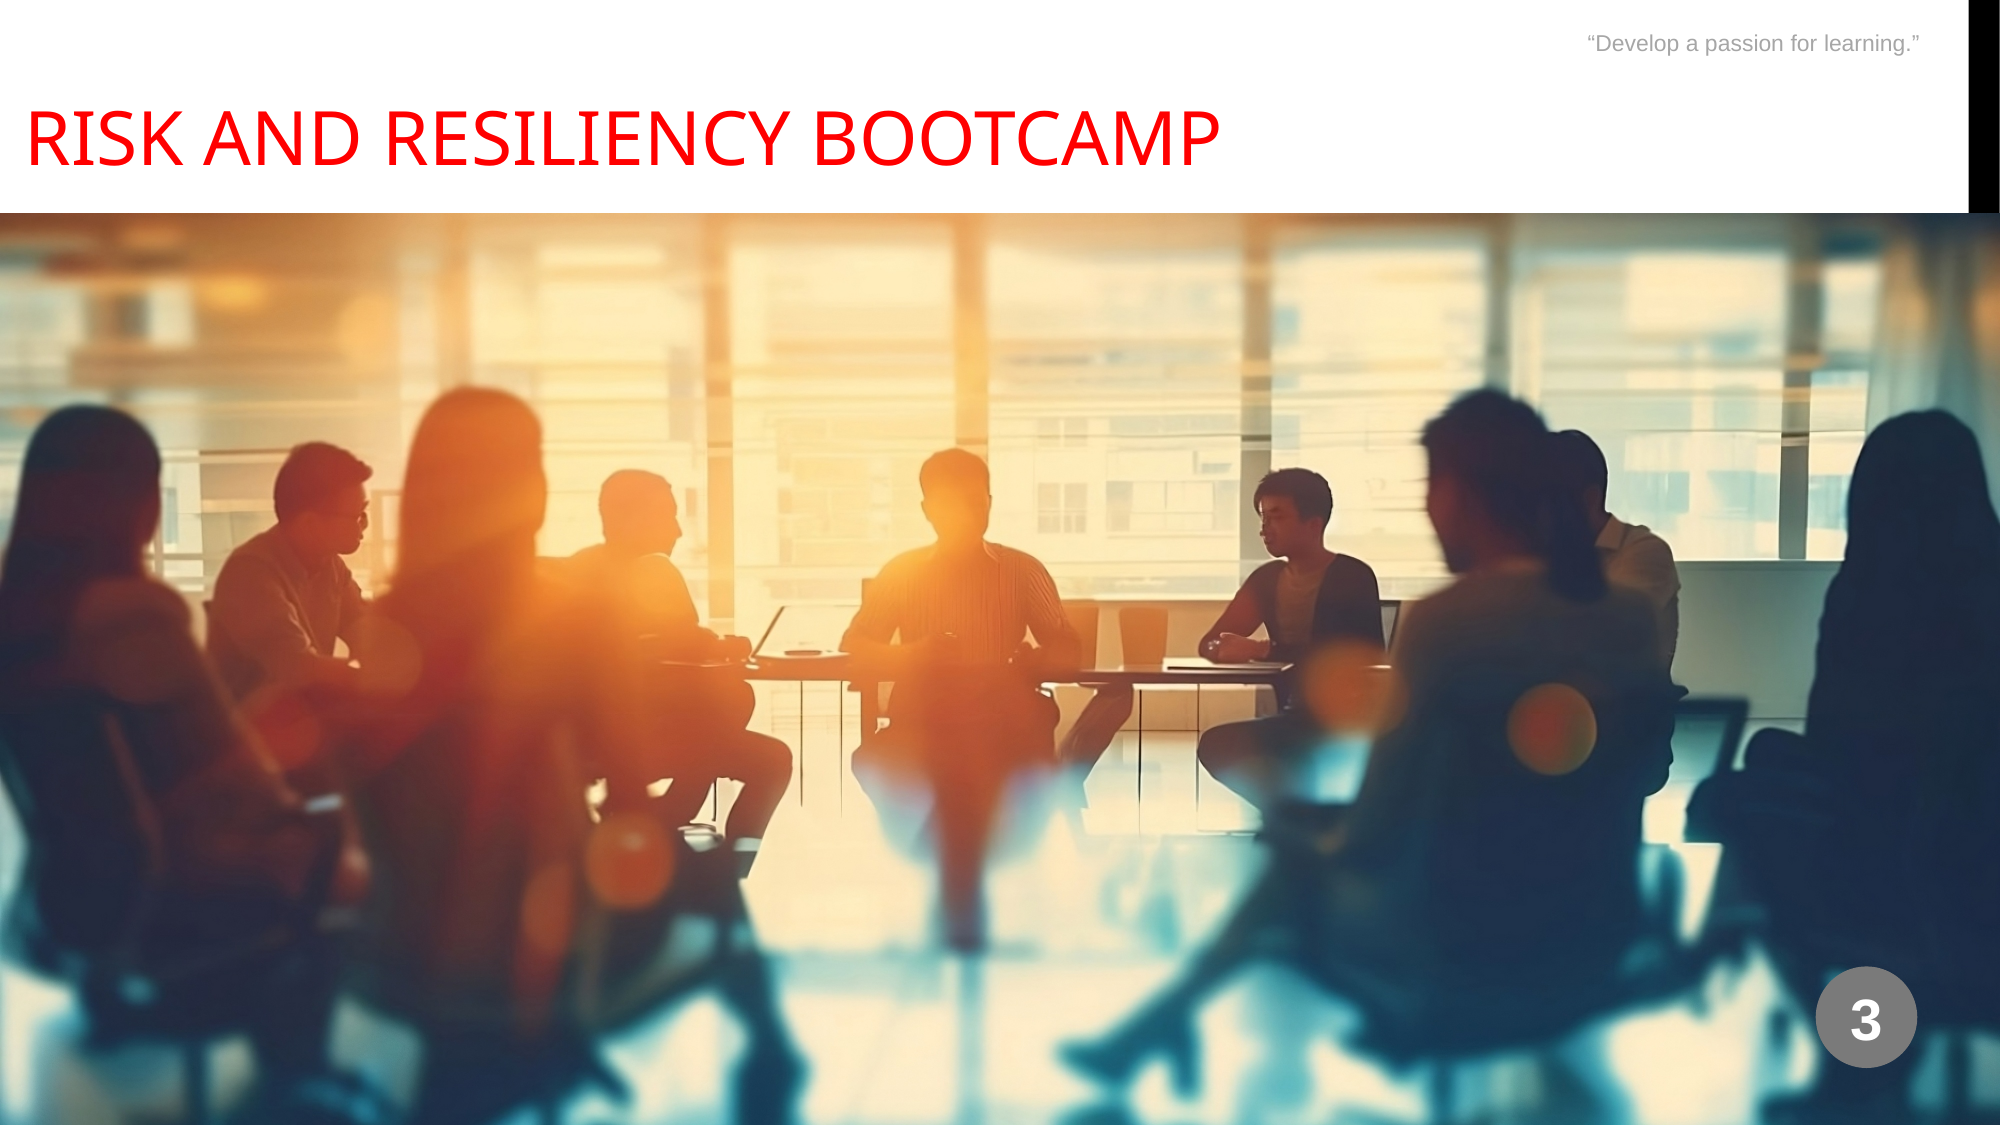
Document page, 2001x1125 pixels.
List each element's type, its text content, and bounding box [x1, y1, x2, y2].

picture [0, 213, 2000, 1125]
footer “Develop a passion for learning.” [1572, 20, 2000, 77]
text_box RISK AND RESILIENCY BOOTCAMP [9, 76, 1701, 211]
